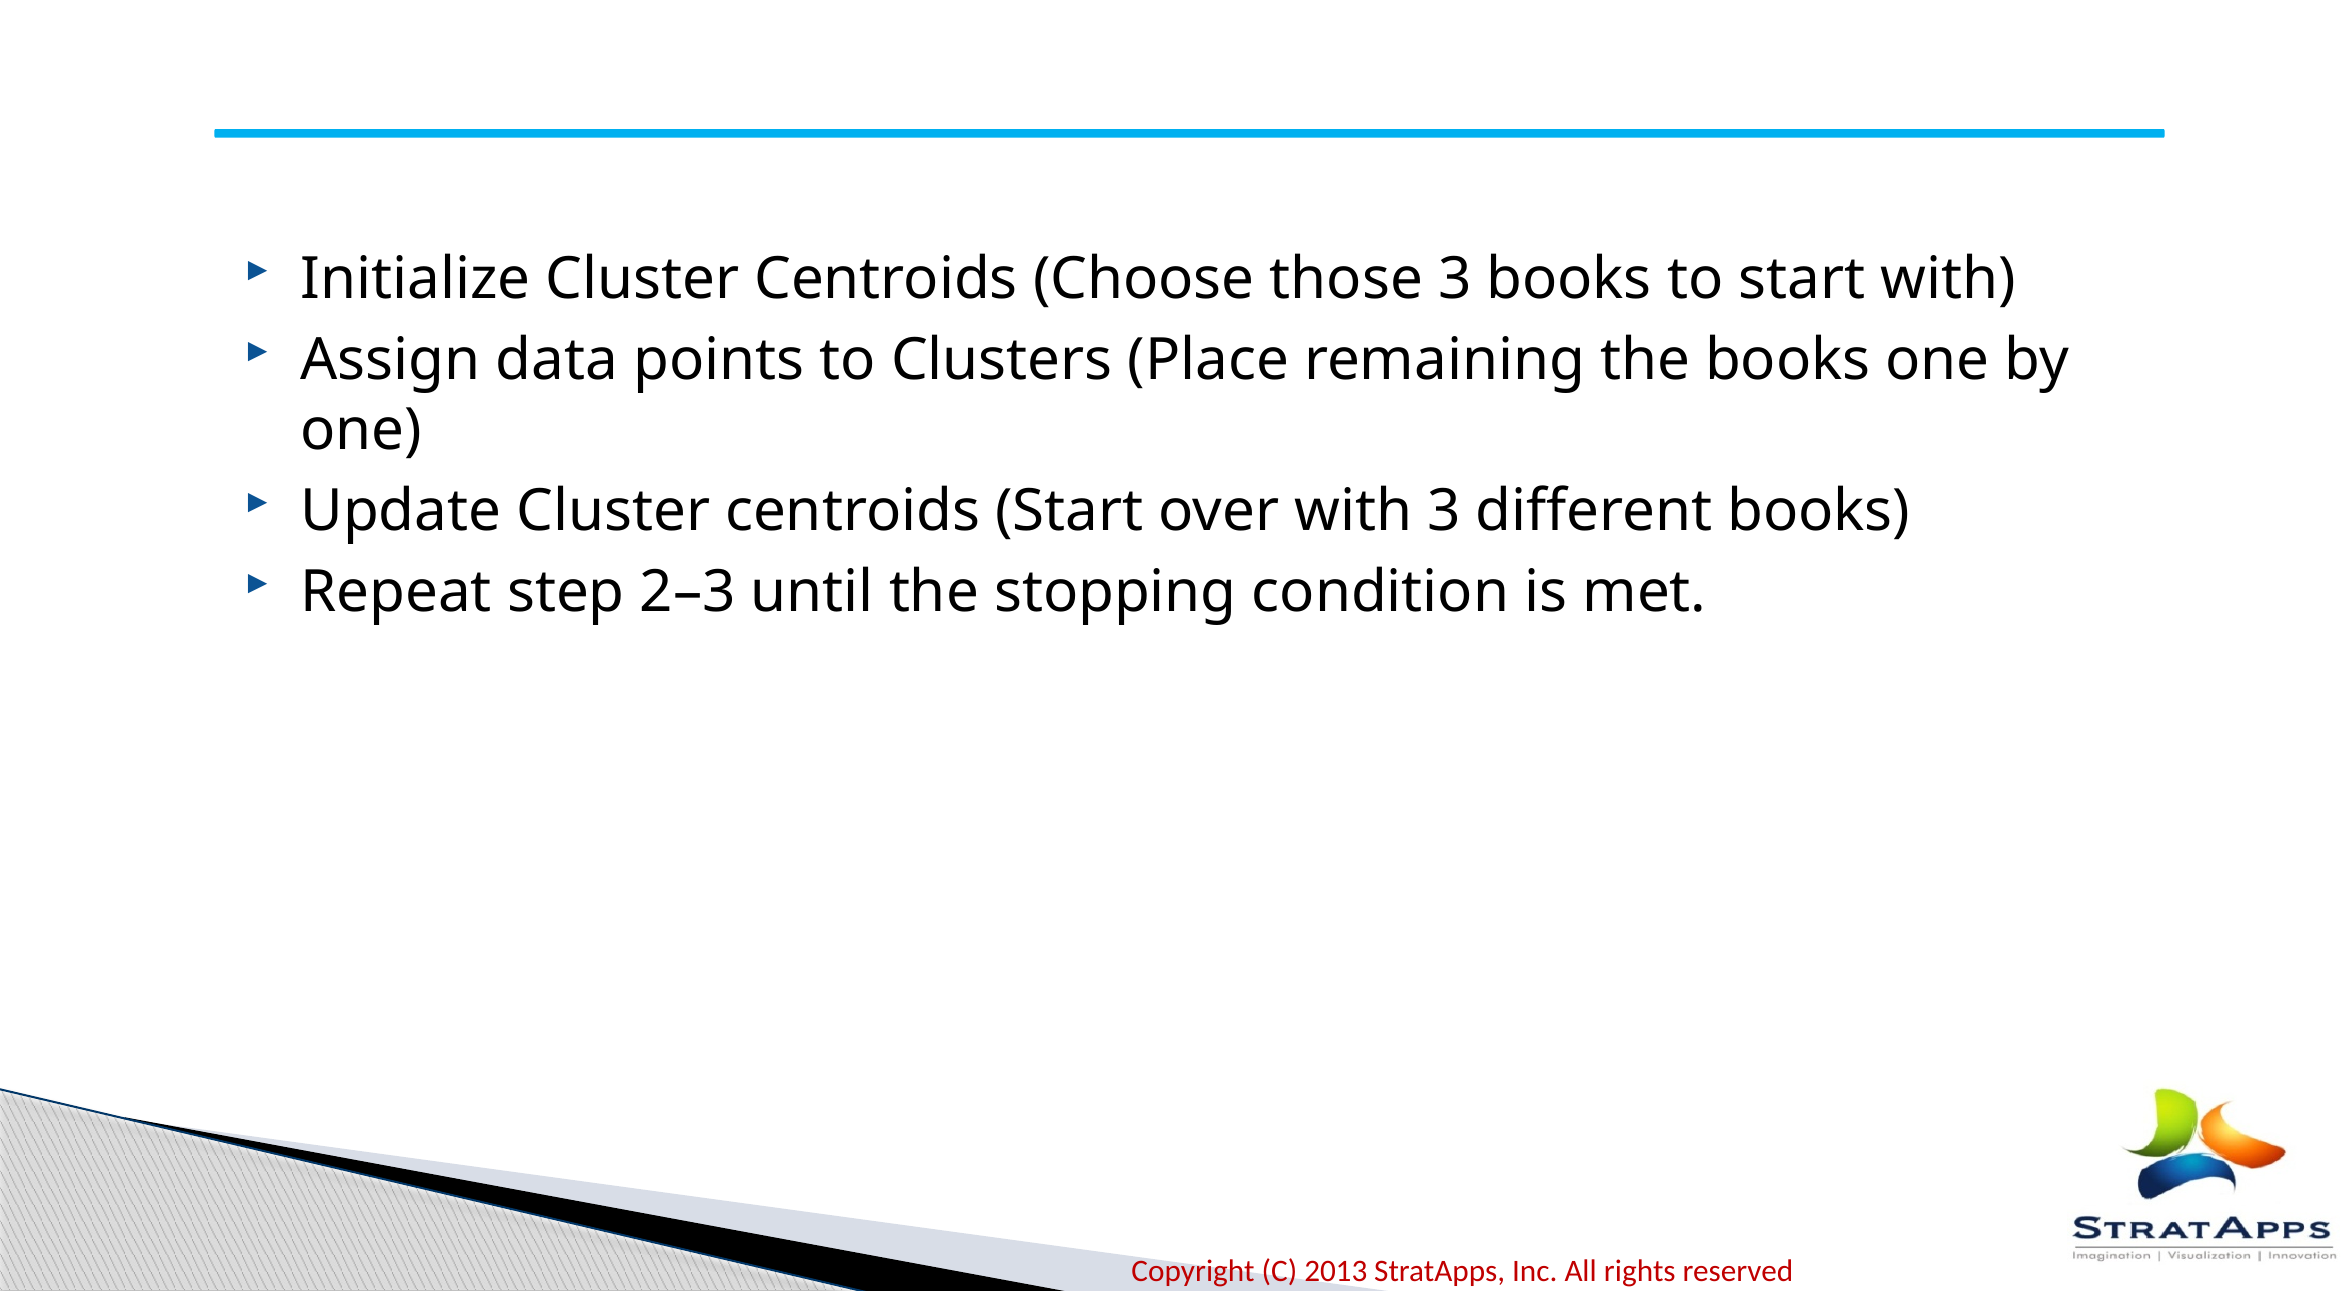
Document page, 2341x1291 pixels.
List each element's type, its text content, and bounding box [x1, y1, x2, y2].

list Initialize Cluster Centroids (Choose those 3 books to start with) Assign data points to Clusters (Place remaining the books one by one) Update Cluster centroids (Start over with 3 different books) Repeat step 2–3 until the stopping condition is met. [200, 229, 2157, 1014]
picture [2067, 1060, 2341, 1291]
